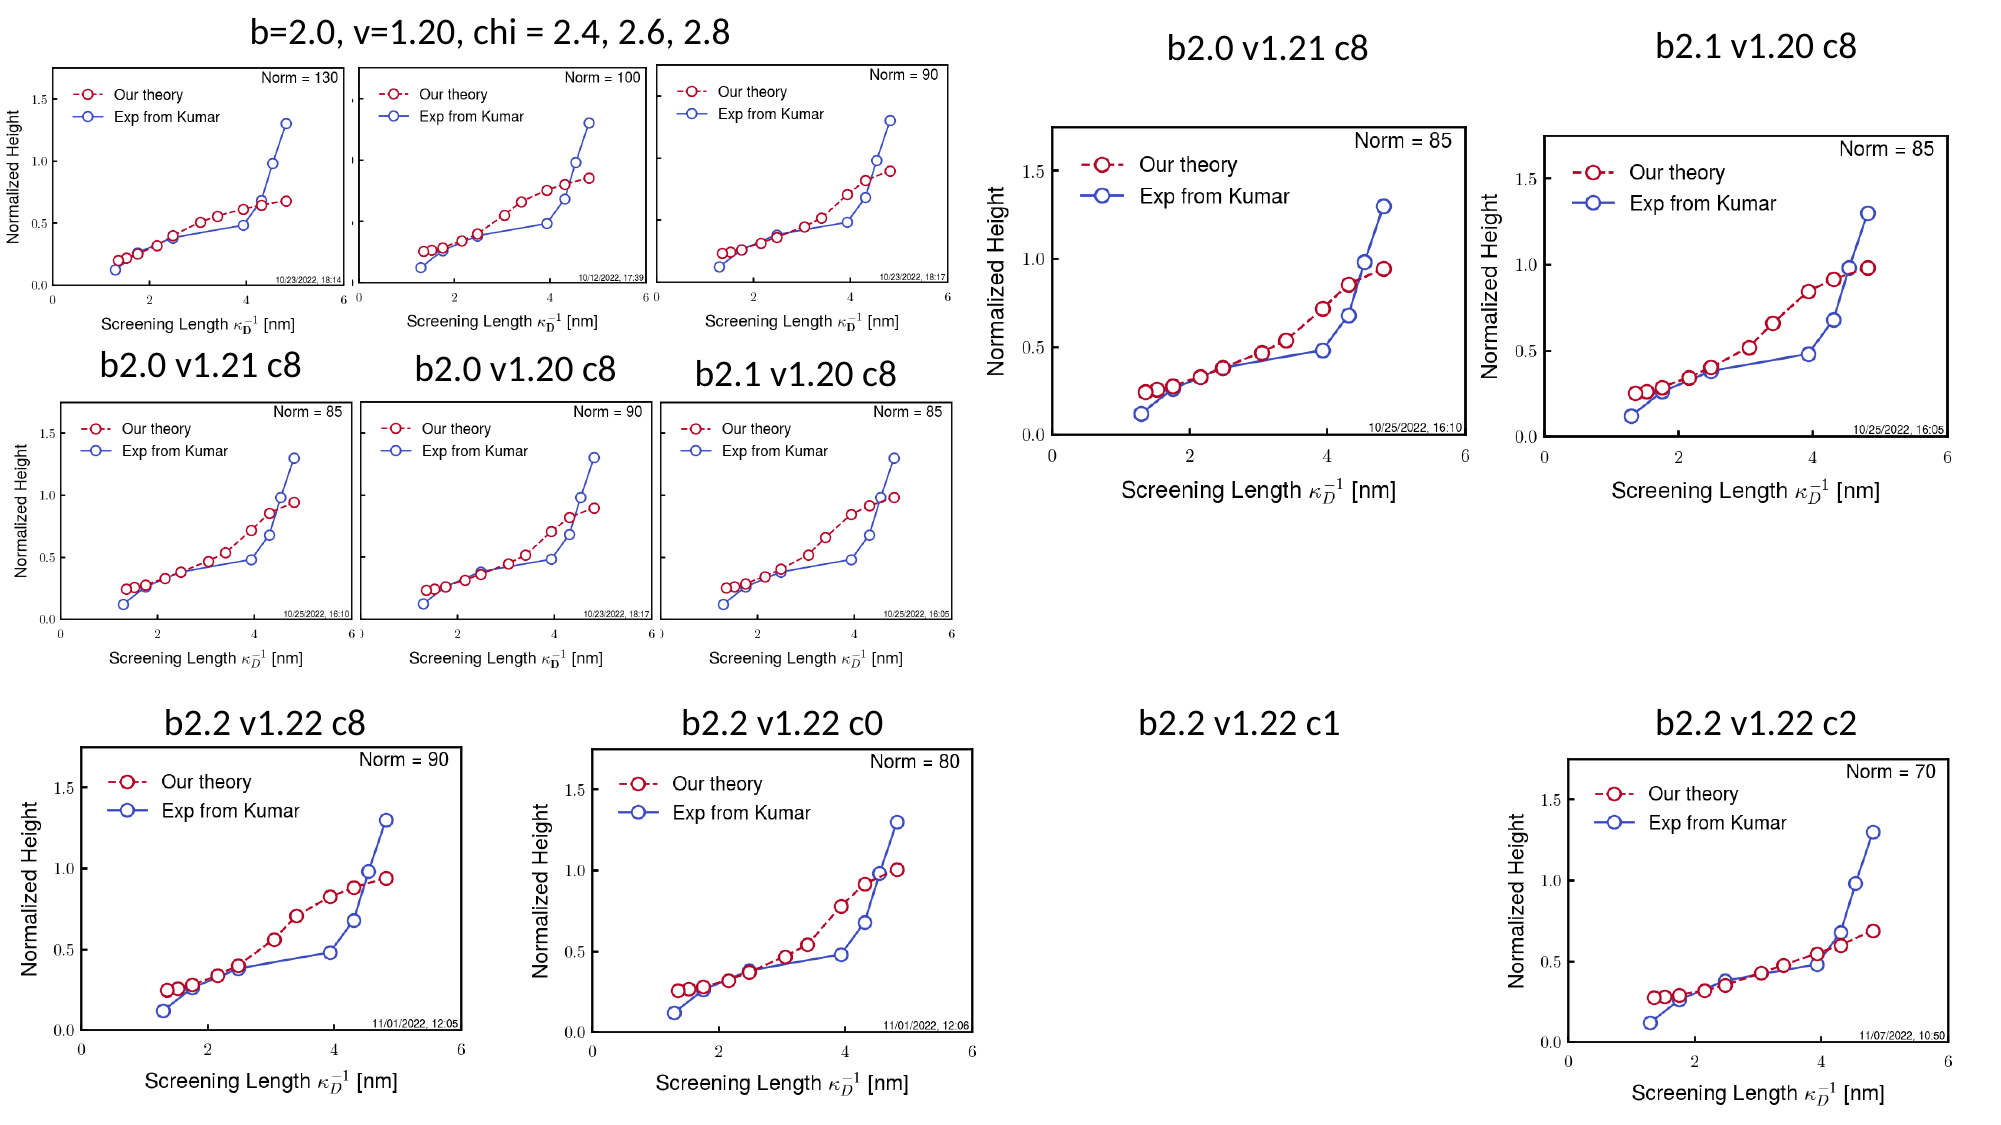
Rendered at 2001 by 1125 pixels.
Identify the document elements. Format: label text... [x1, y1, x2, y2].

text_box b2.2 v1.22 c2 [1594, 690, 1919, 751]
text_box b2.1 v1.20 c8 [702, 341, 978, 402]
text_box b2.2 v1.22 c1 [1077, 690, 1402, 751]
text_box b2.2 v1.22 c0 [619, 690, 945, 741]
picture [14, 739, 472, 1103]
picture [978, 118, 1959, 514]
text_box b2.0 v1.21 c8 [1091, 15, 1445, 75]
picture [9, 396, 960, 675]
text_box b=2.0, v=1.20, chi = 2.4, 2.6, 2.8 [234, 0, 747, 60]
text_box b2.0 v1.21 c8 [24, 338, 378, 393]
picture [524, 741, 983, 1105]
picture [1, 59, 956, 341]
text_box b2.2 v1.22 c8 [93, 690, 437, 739]
picture [1501, 751, 1959, 1115]
text_box b2.1 v1.20 c8 [1569, 13, 1943, 74]
text_box b2.0 v1.20 c8 [329, 338, 702, 396]
